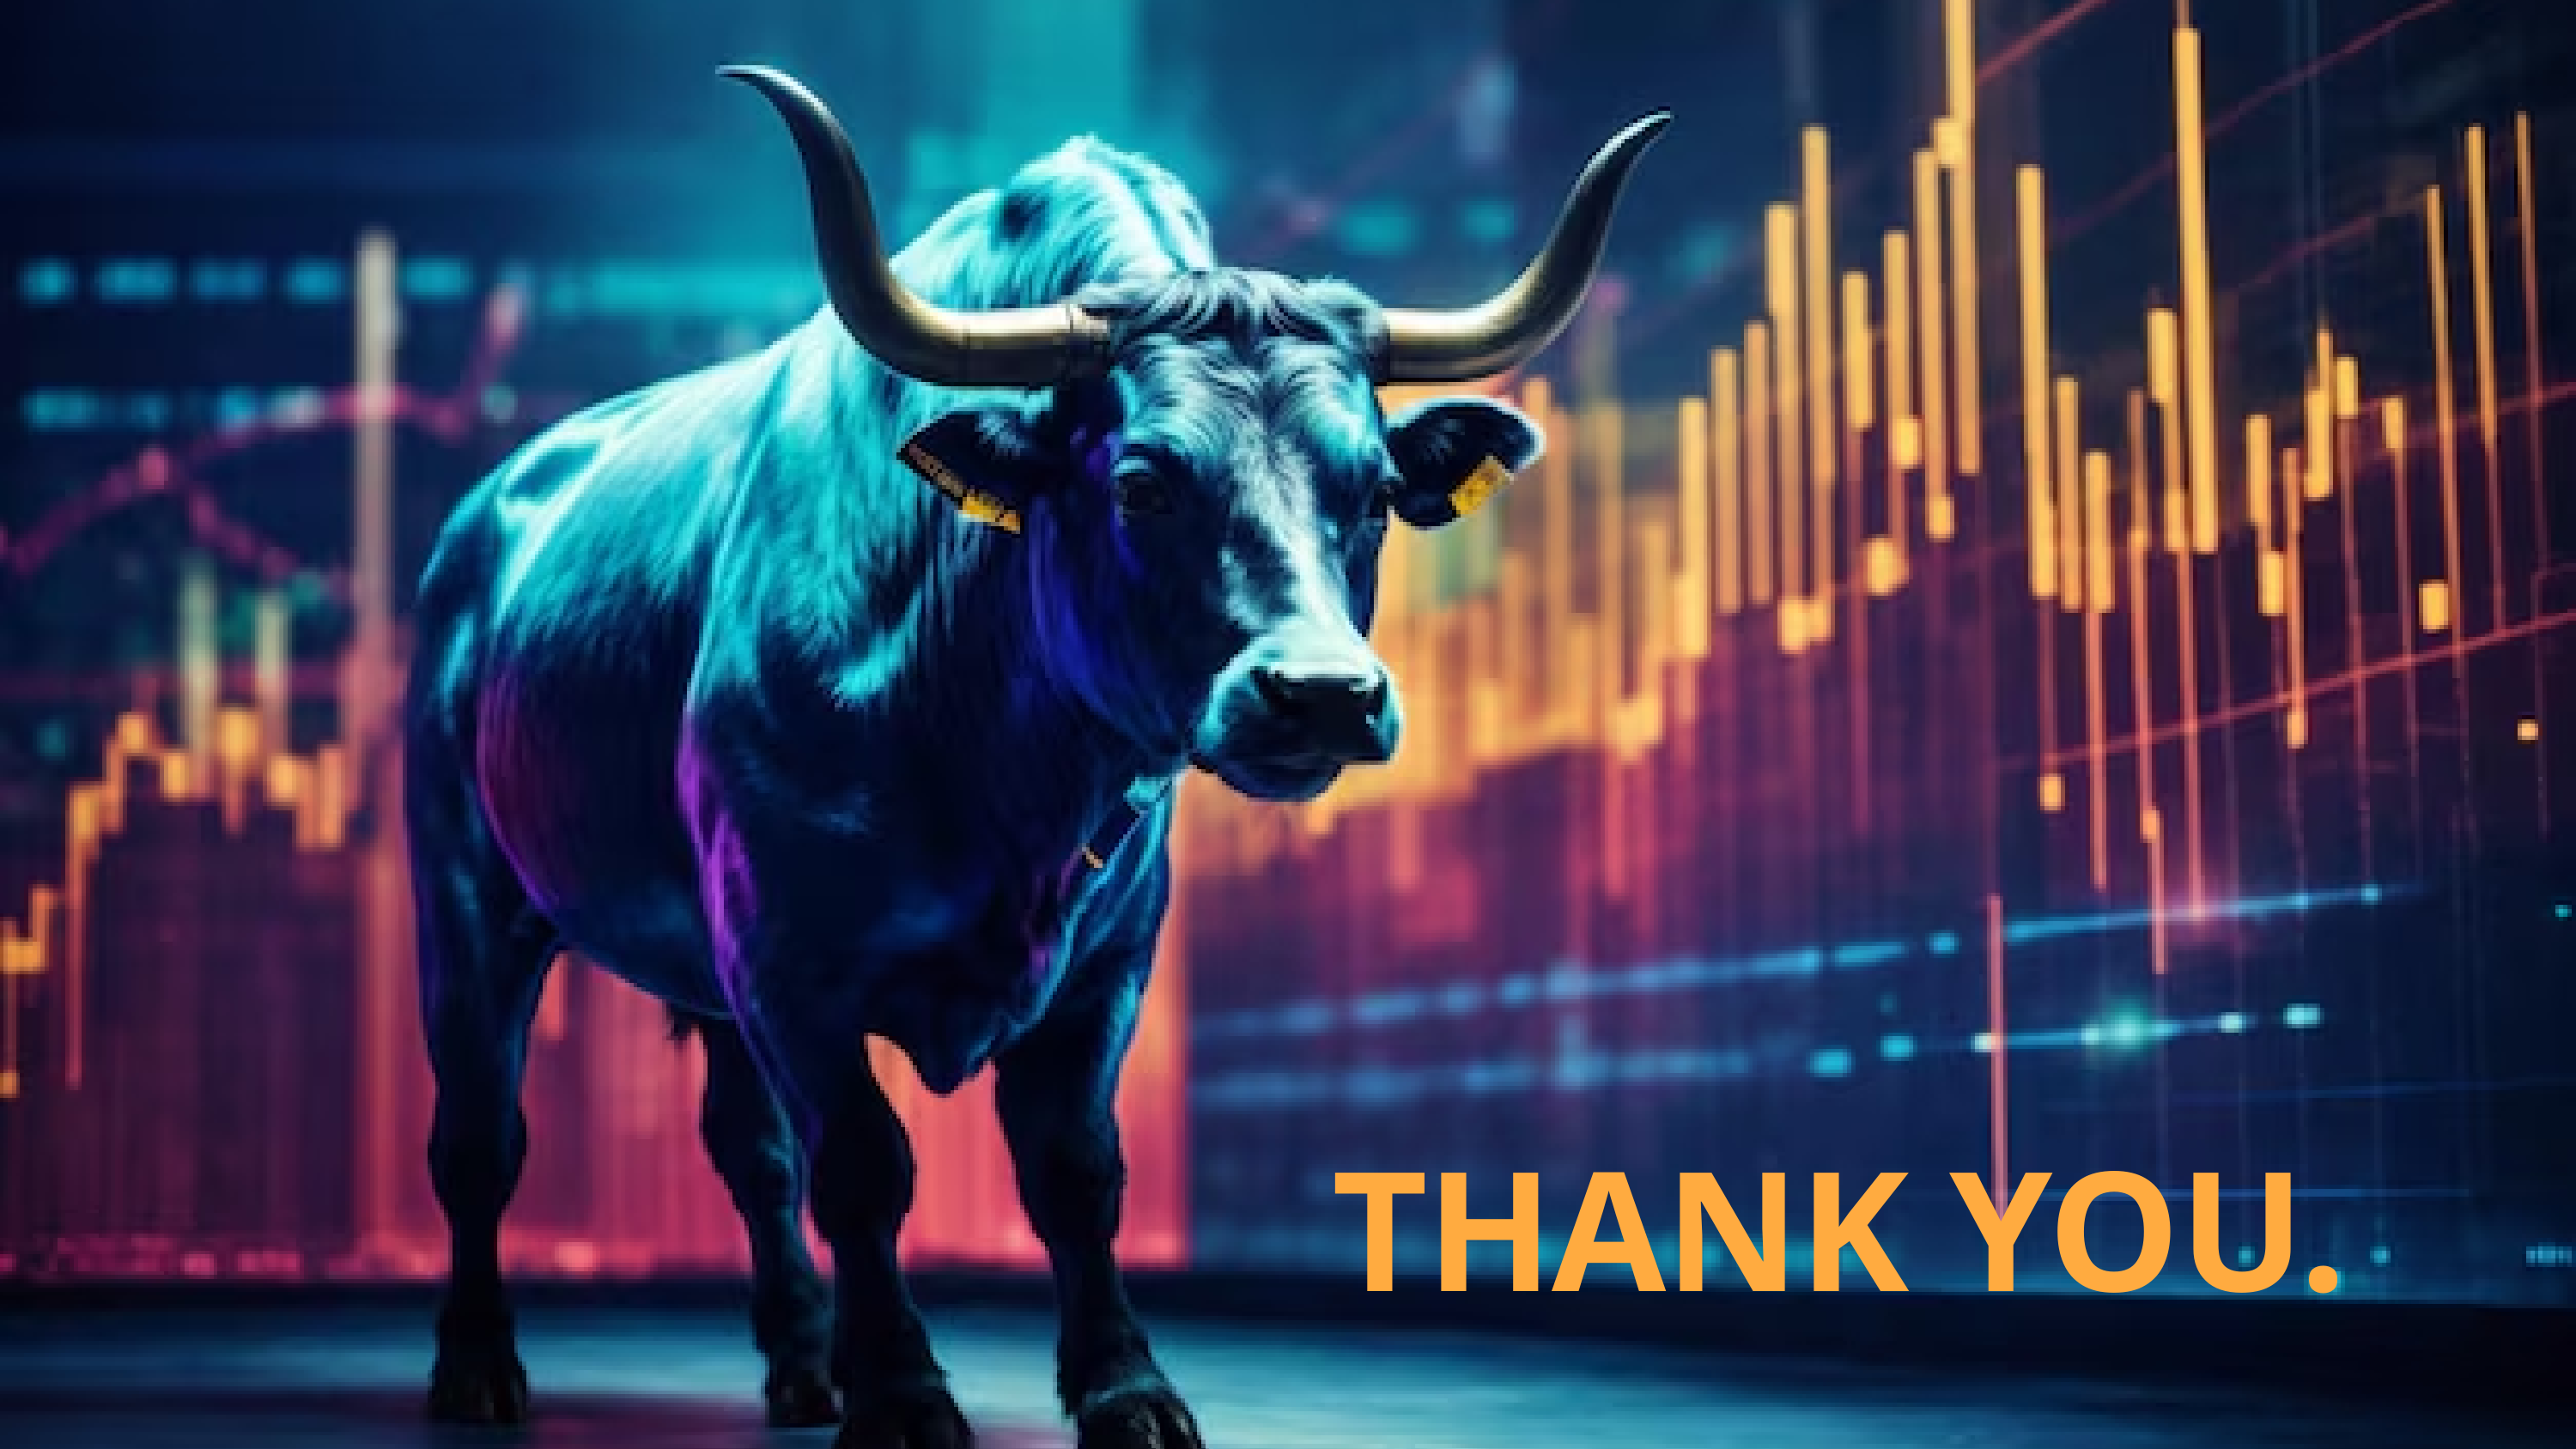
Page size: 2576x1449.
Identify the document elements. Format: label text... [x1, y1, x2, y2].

text_box THANK YOU. [1248, 1092, 2432, 1325]
text_box [0, 0, 2576, 1449]
